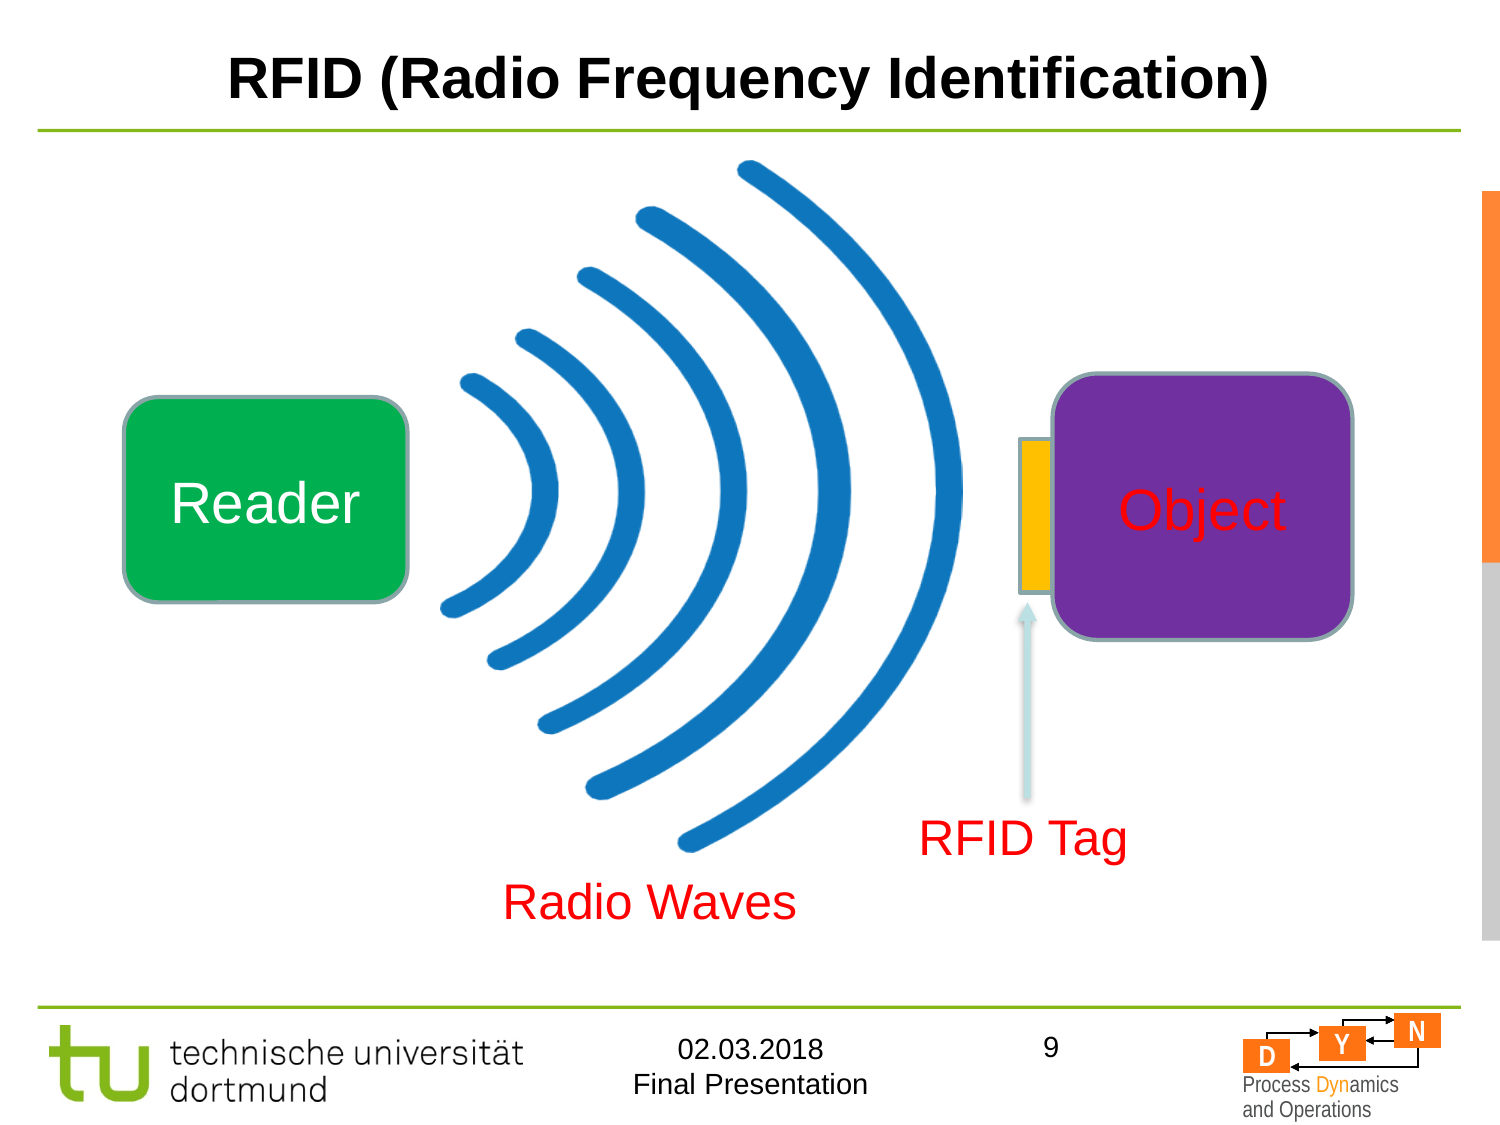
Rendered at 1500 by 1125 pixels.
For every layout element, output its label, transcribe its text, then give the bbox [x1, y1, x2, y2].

picture [49, 1025, 523, 1102]
picture [439, 160, 963, 853]
text_box [1018, 437, 1054, 595]
text_box Object [1050, 371, 1355, 643]
title RFID (Radio Frequency Identification) [81, 10, 1417, 141]
text_box Reader [121, 394, 410, 605]
text_box Radio Waves [487, 861, 833, 937]
text_box RFID Tag [903, 797, 1152, 873]
